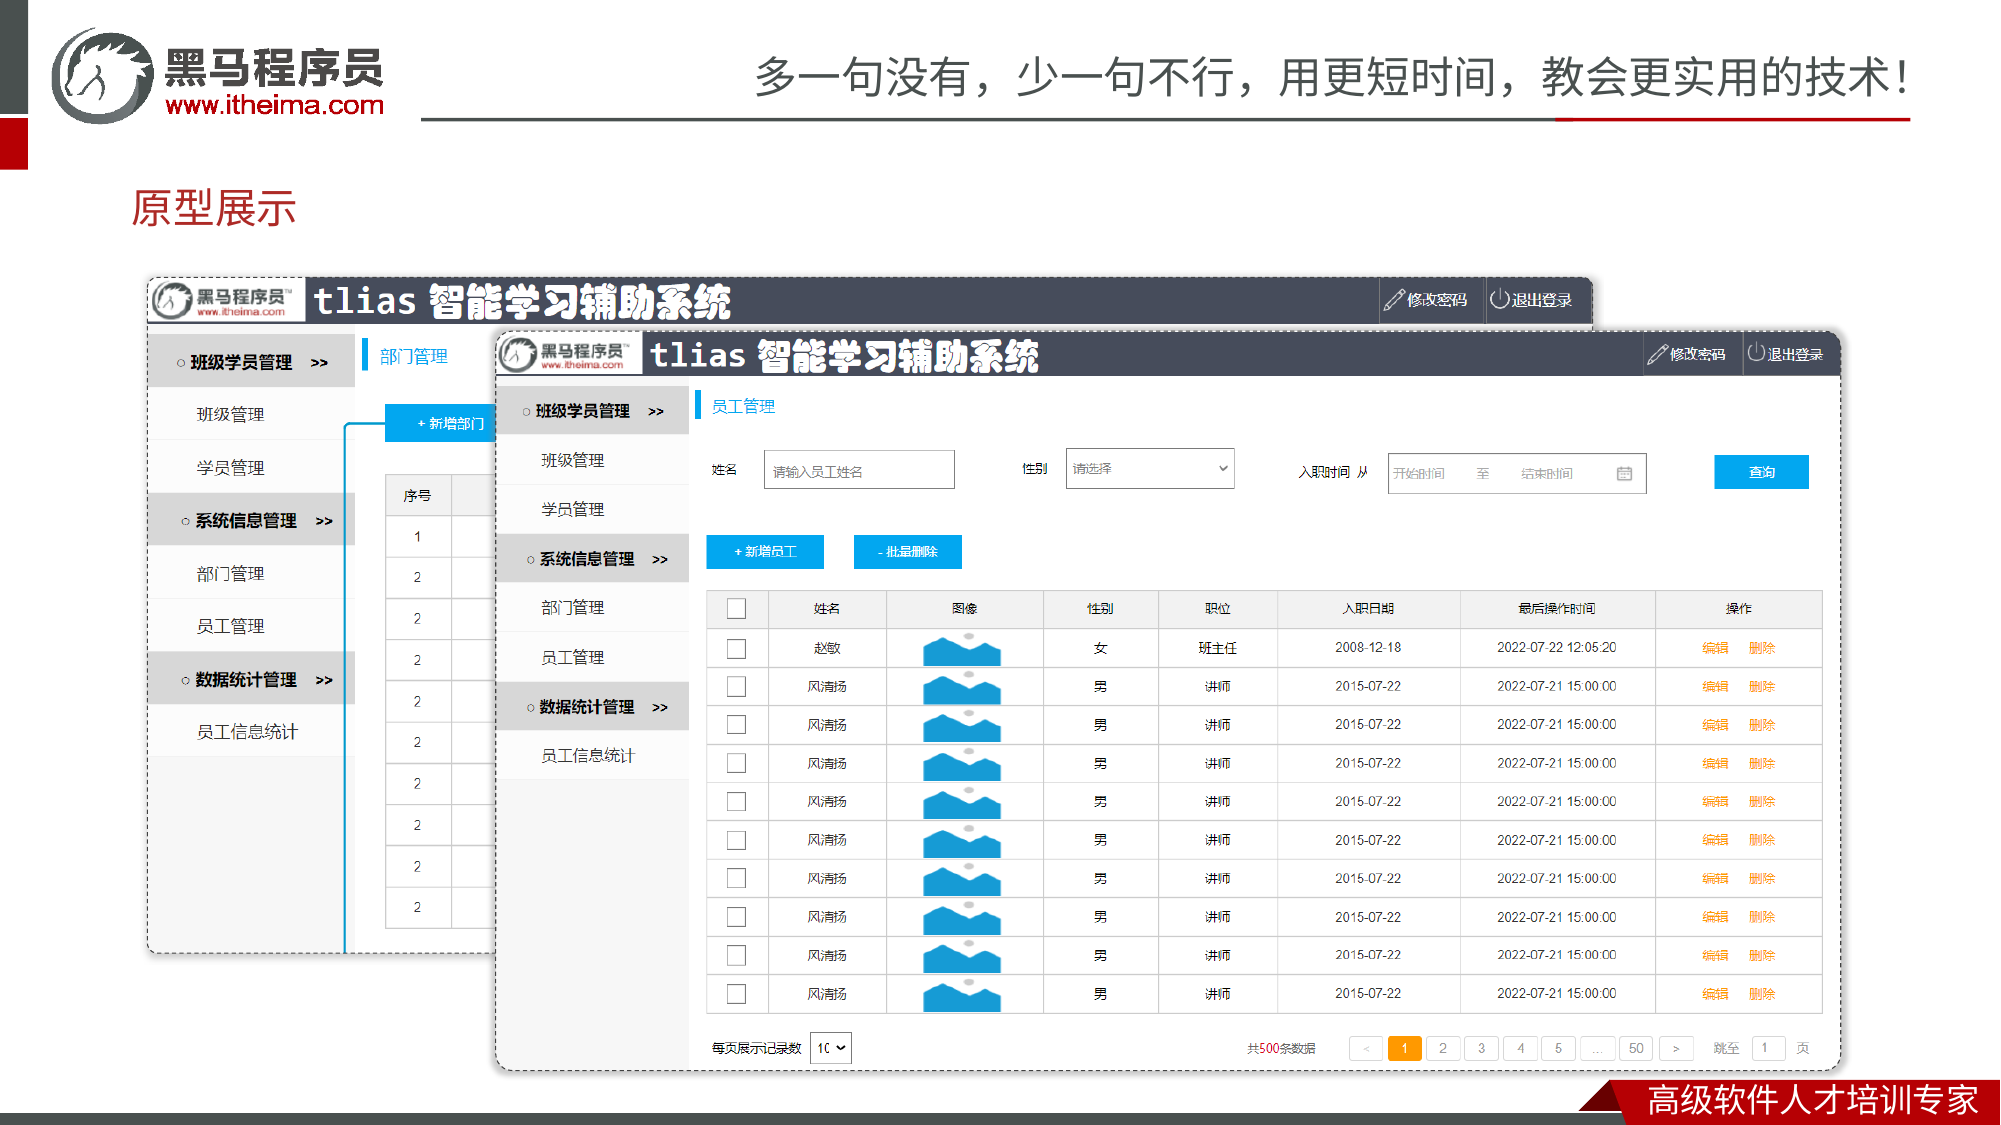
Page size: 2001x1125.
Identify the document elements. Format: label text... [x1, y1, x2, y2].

picture [147, 277, 1841, 1071]
title 原型展示 [116, 164, 1872, 250]
picture [50, 26, 384, 125]
